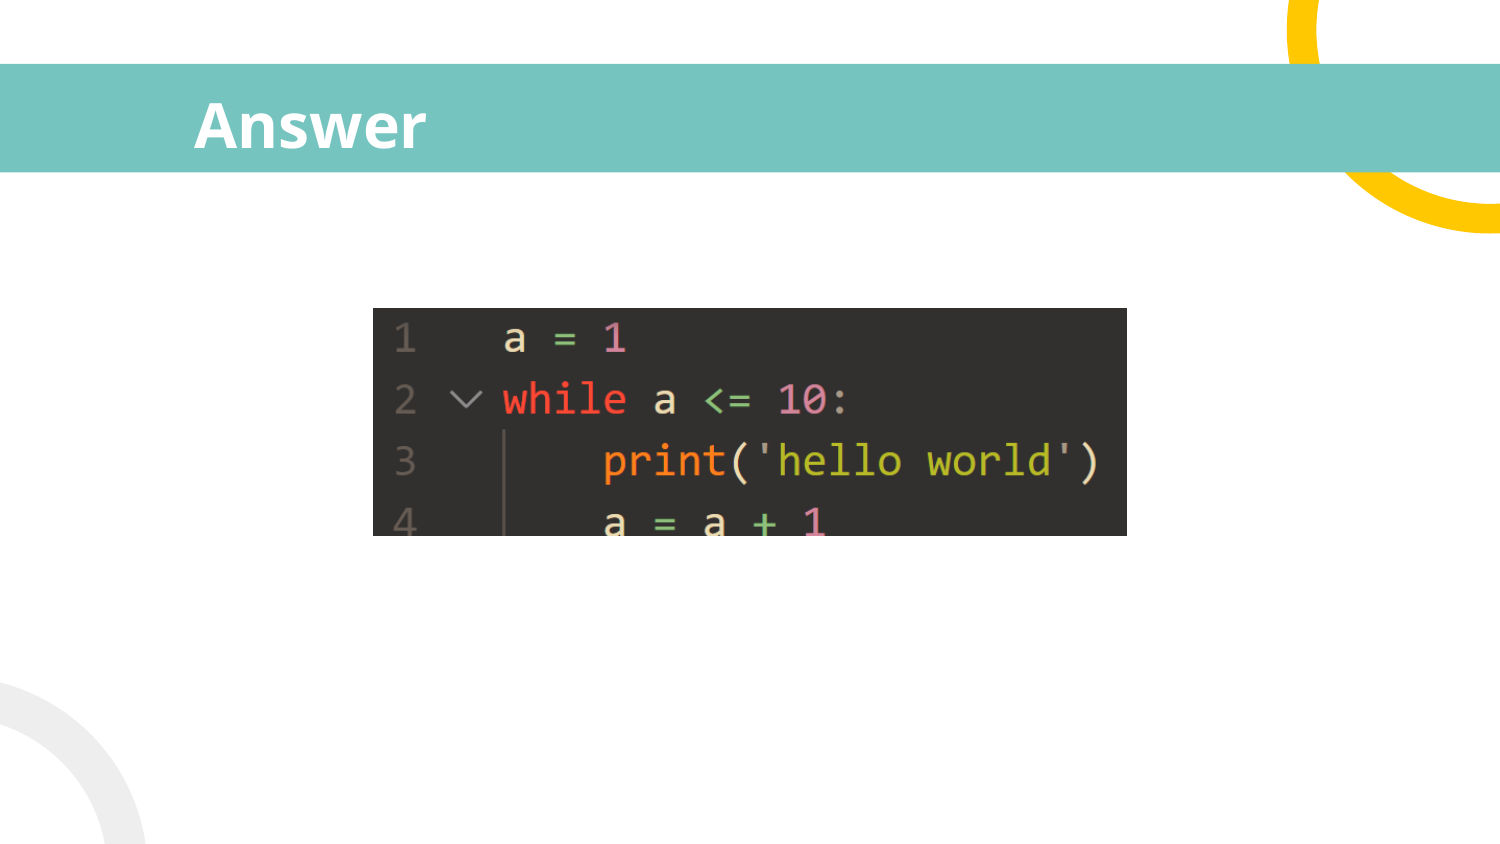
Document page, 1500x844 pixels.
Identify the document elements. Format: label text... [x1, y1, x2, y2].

title Answer [179, 71, 1449, 166]
picture [373, 308, 1127, 536]
